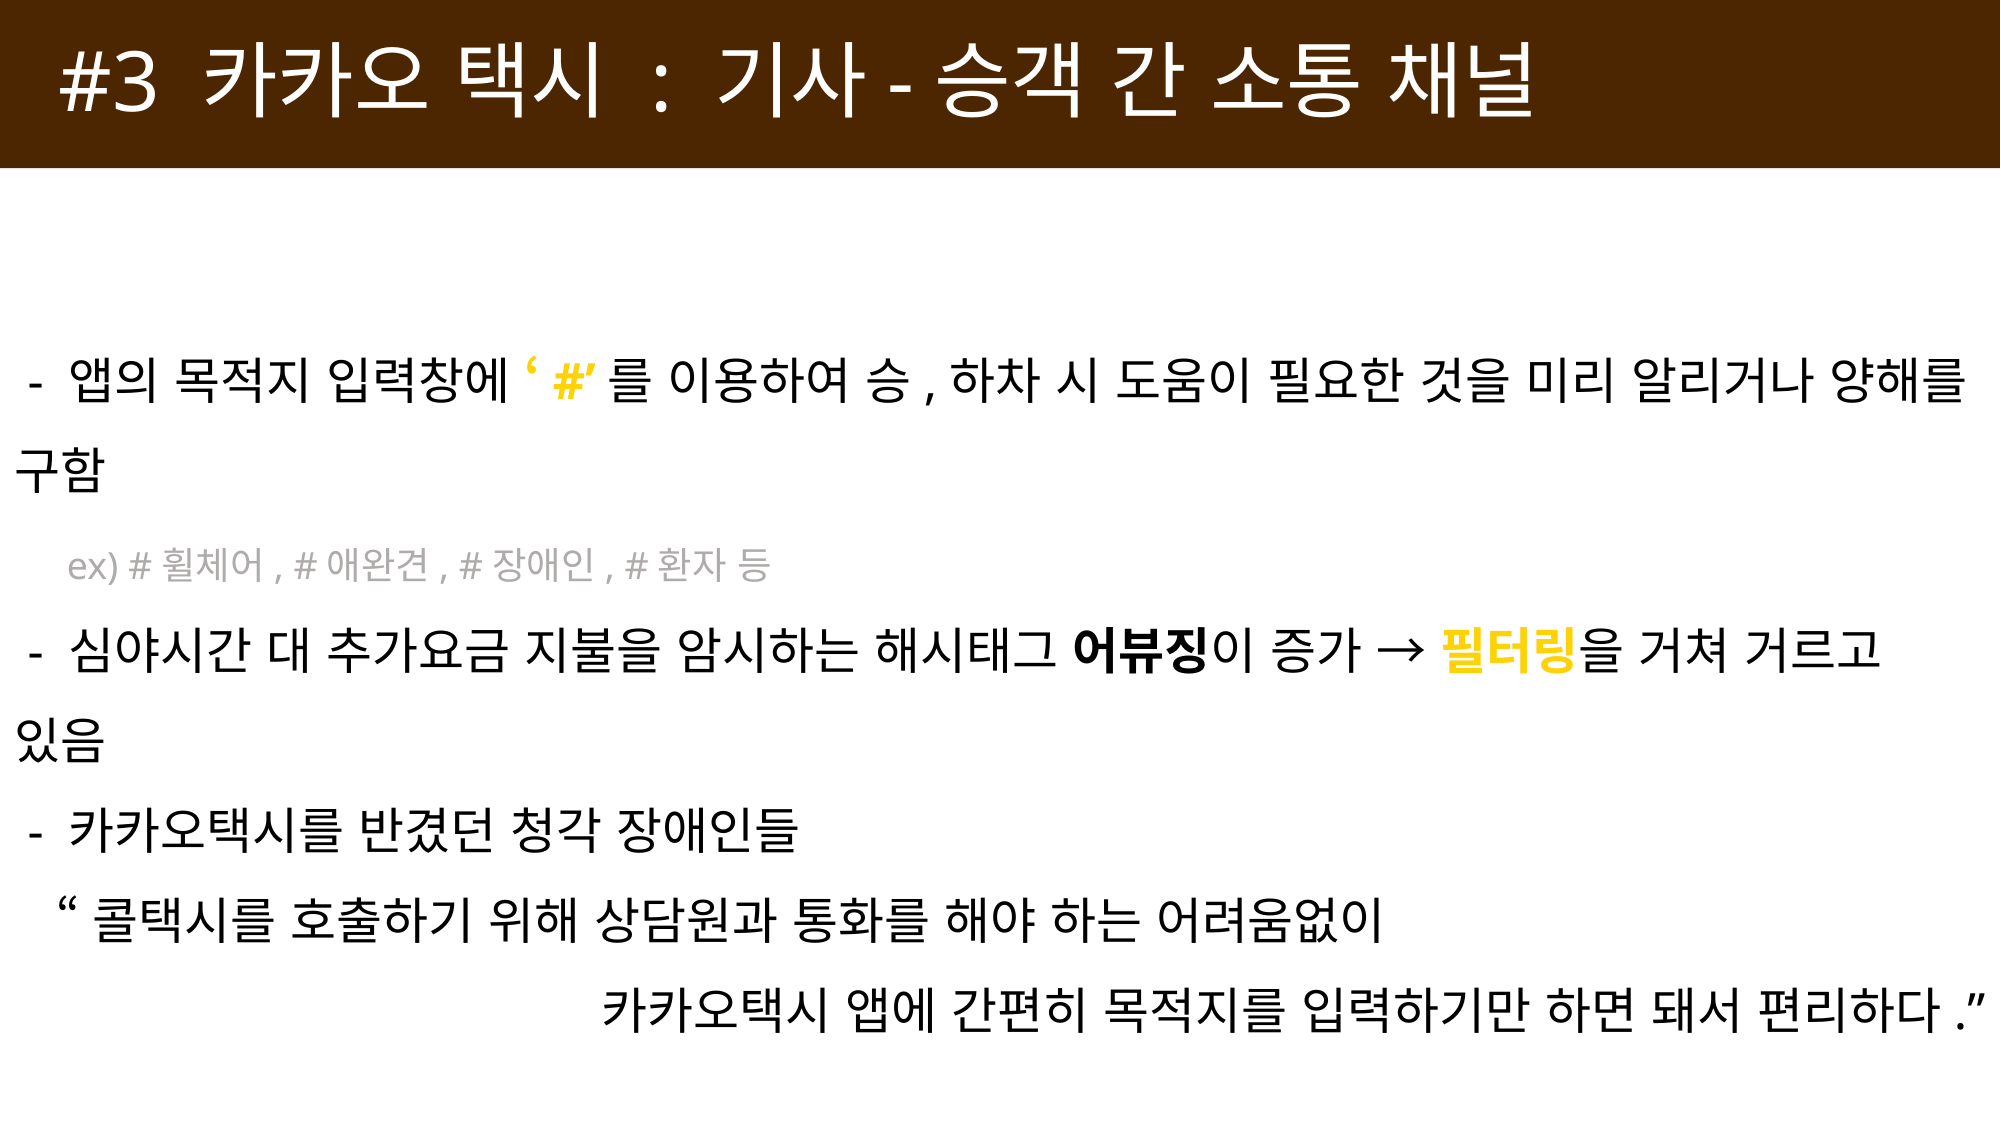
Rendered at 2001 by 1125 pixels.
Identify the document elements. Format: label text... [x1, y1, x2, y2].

title #3 카카오 택시 : 기사-승객 간 소통 채널 [0, 0, 2000, 169]
text_box - 앱의 목적지 입력창에 ‘#’를 이용하여 승,하차 시 도움이 필요한 것을 미리 알리거나 양해를 구함 ex) #휠체어, #애완견, #장애인, #환자 등 - 심야시간 대 추가요금 지불을 암시하는 해시태그 어뷰징이 증가 → 필터링을 거쳐 거르고 있음 - 카카오택시를 반겼던 청각 장애인들 “콜택시를 호출하기 위해 상담원과 통화를 해야 하는 어려움없이 카카오택시 앱에 간편히 목적지를 입력하기만 하면 돼서 편리하다.” [0, 312, 2000, 1047]
